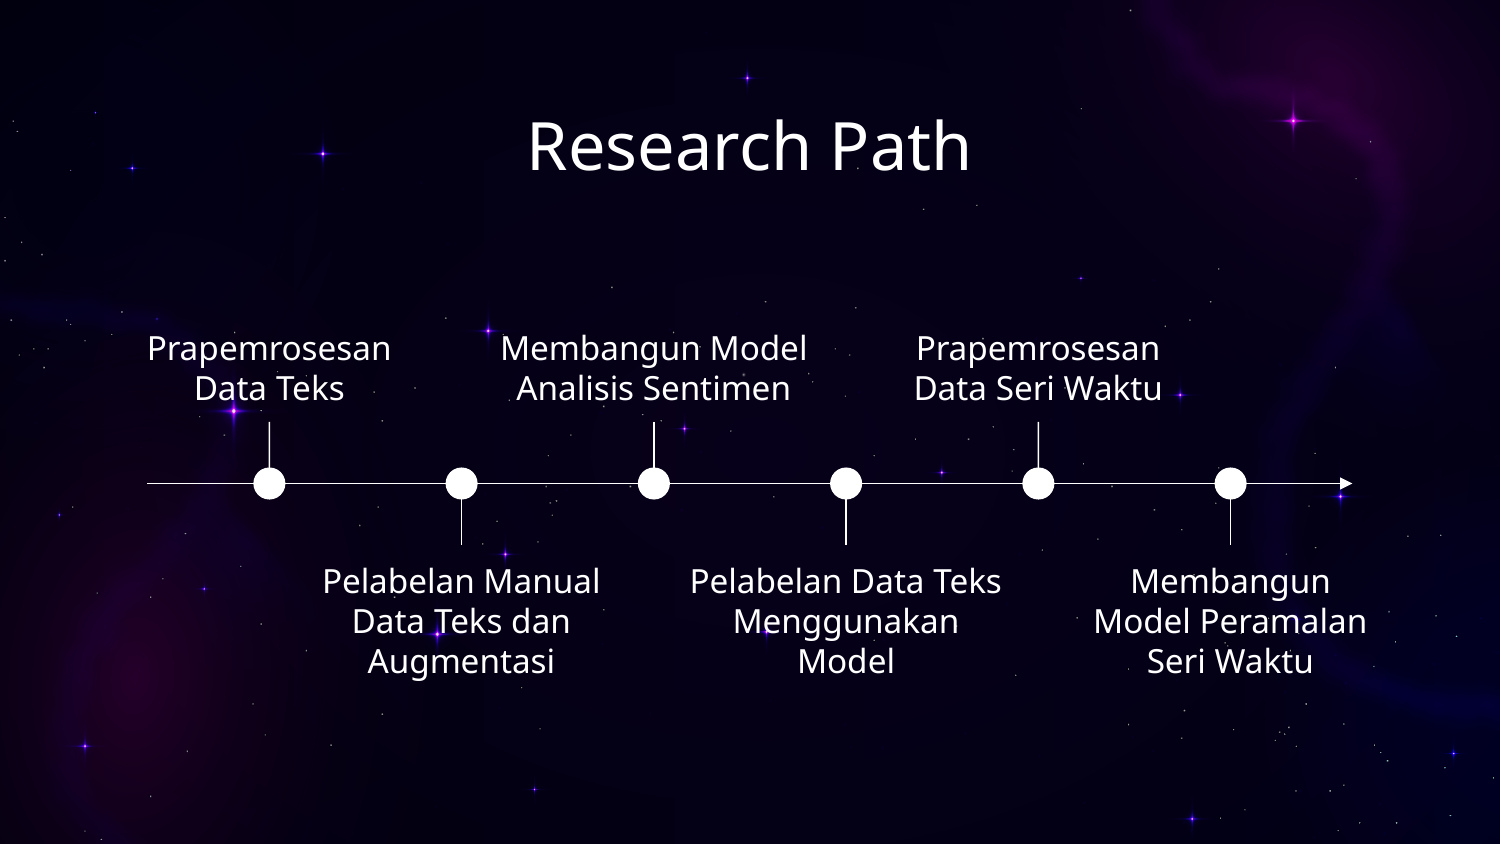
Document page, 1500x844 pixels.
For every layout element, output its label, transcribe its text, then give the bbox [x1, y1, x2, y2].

text_box [1023, 469, 1054, 499]
text_box Membangun Model Peramalan Seri Waktu [1078, 545, 1383, 639]
picture [0, 0, 1500, 844]
text_box [446, 468, 477, 499]
text_box [638, 469, 670, 499]
text_box [830, 468, 862, 499]
text_box [1215, 468, 1246, 499]
text_box [254, 469, 285, 499]
text_box Prapemrosesan Data Seri Waktu [885, 300, 1191, 422]
title Research Path [116, 88, 1383, 183]
text_box Membangun Model Analisis Sentimen [461, 300, 847, 422]
text_box Pelabelan Data Teks Menggunakan Model [669, 545, 1024, 693]
text_box Prapemrosesan Data Teks [116, 300, 422, 422]
text_box Pelabelan Manual Data Teks dan Augmentasi [269, 545, 654, 639]
